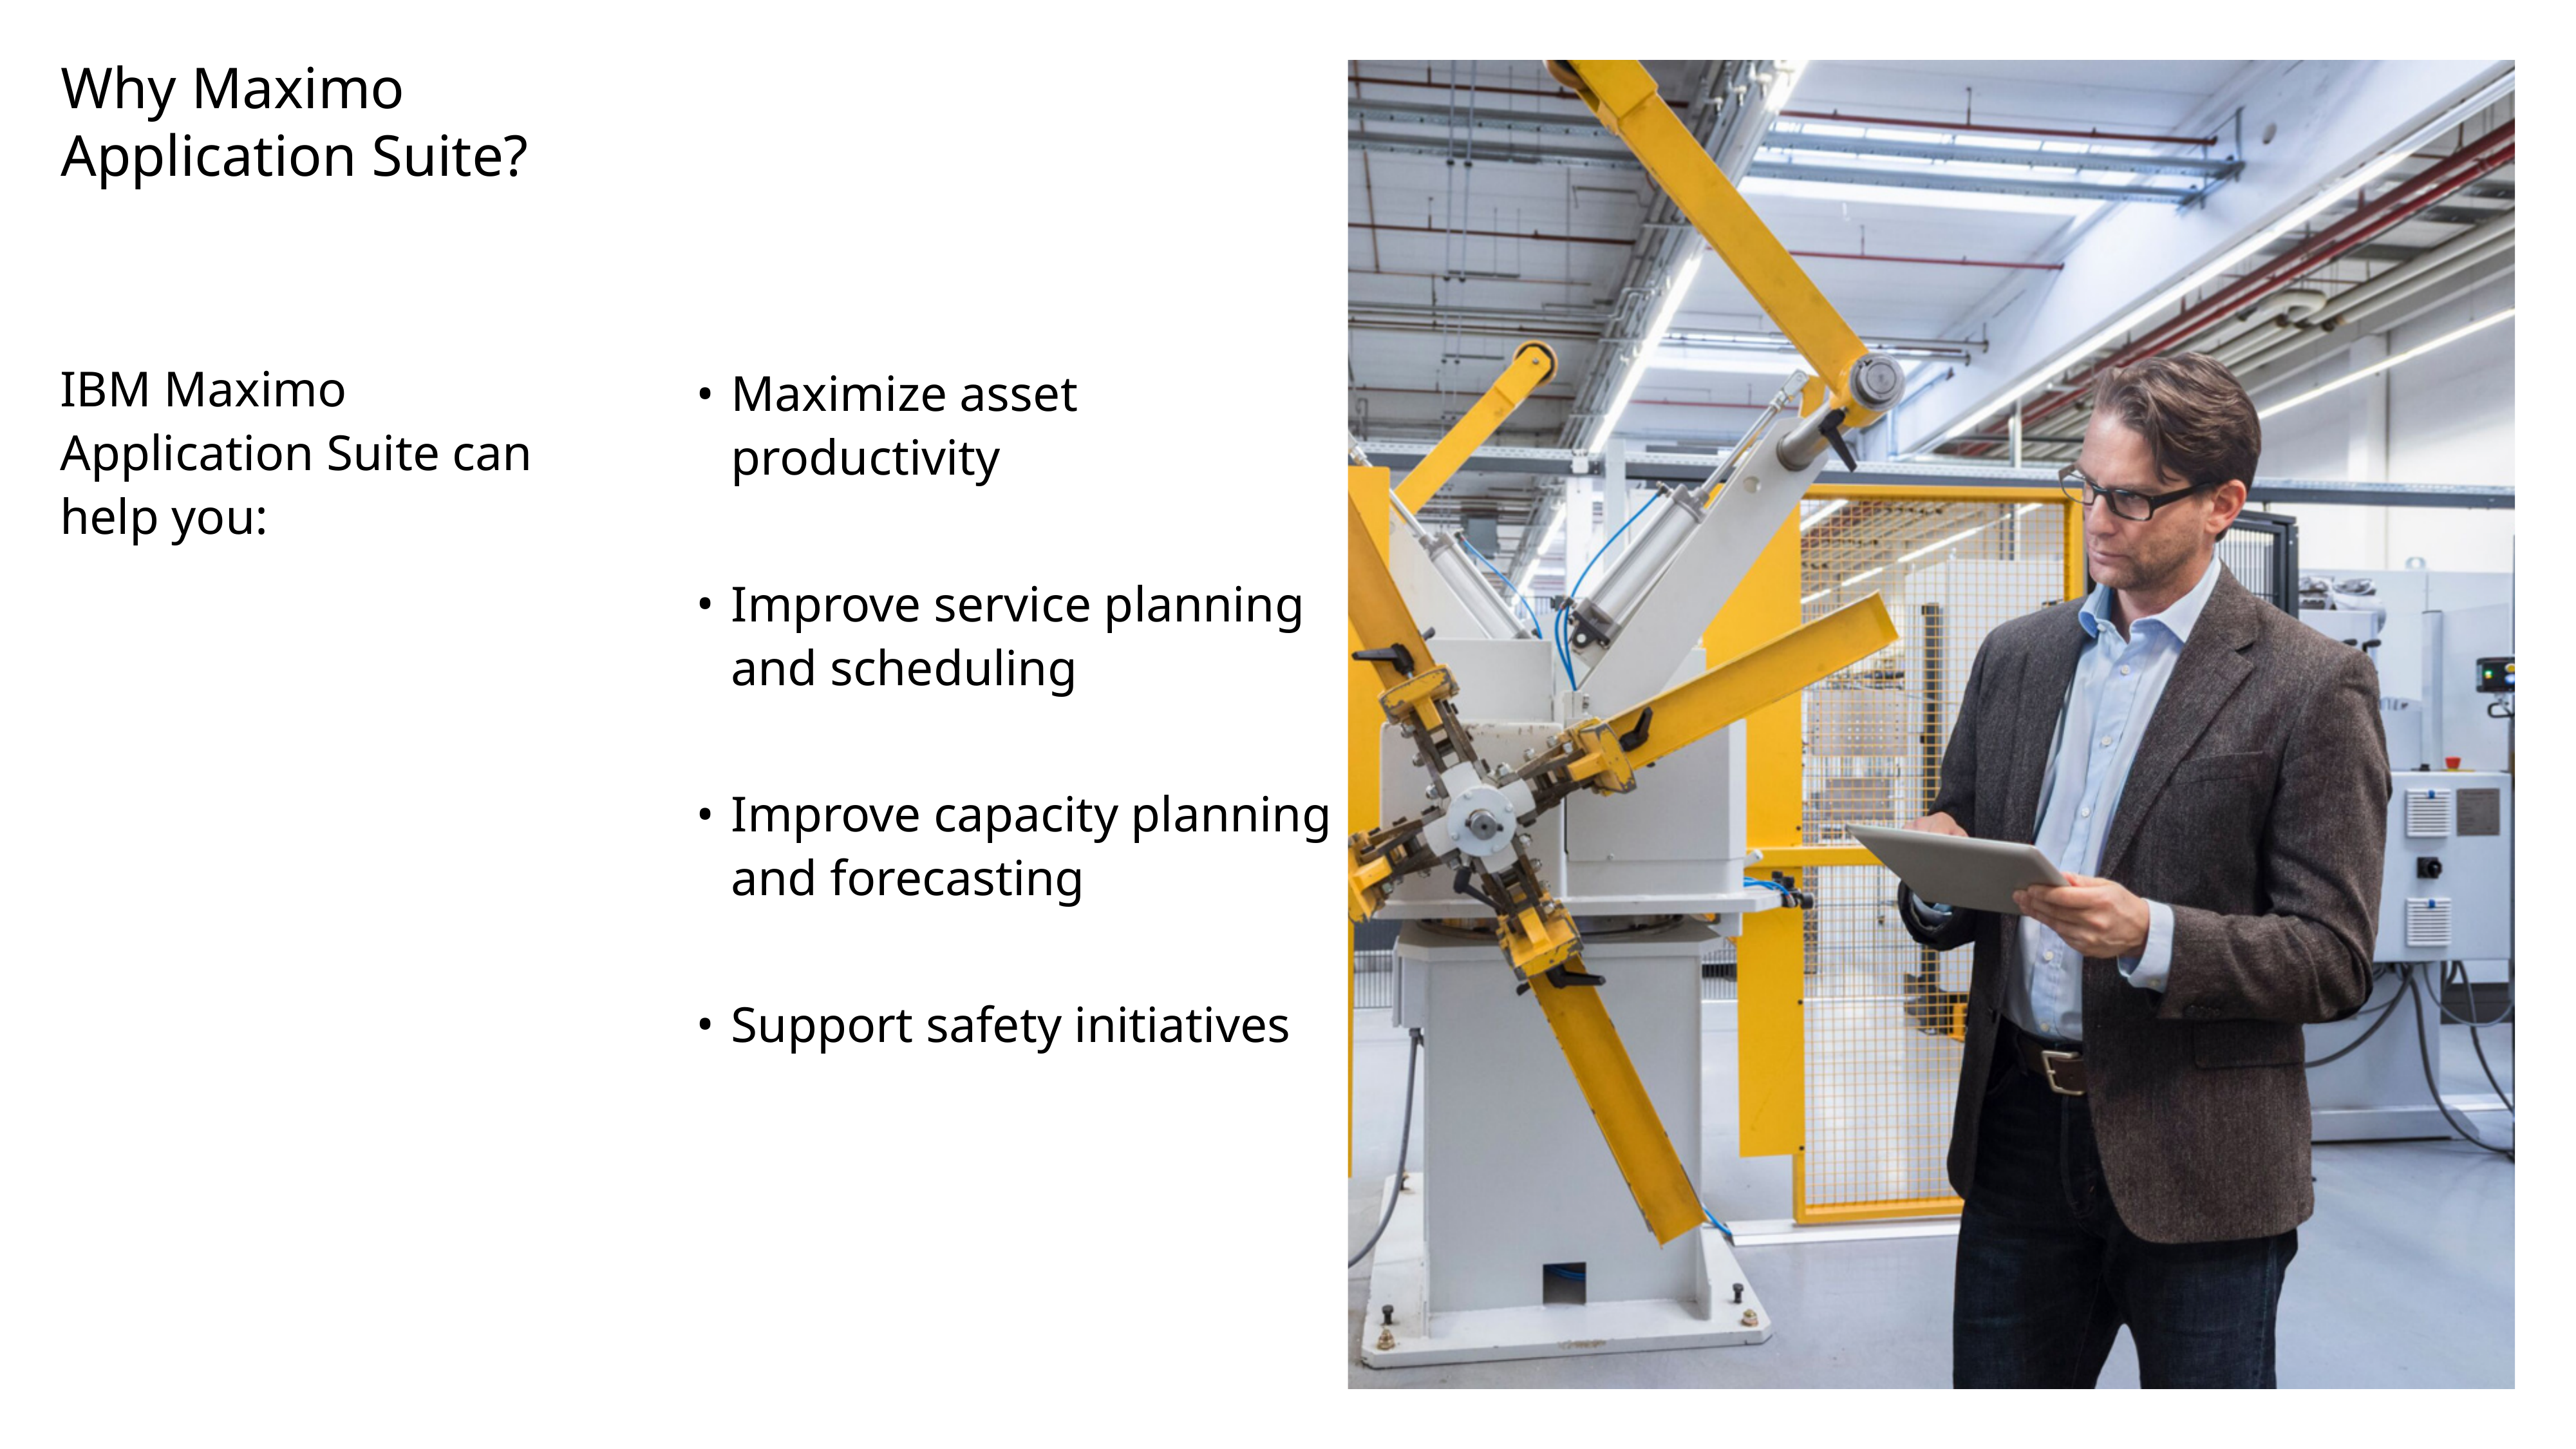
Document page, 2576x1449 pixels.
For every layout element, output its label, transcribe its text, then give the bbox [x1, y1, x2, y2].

picture [1348, 60, 2515, 1389]
title Why Maximo Application Suite? [60, 52, 584, 214]
list Maximize asset productivity Improve service planning and scheduling Improve capacity planning and forecasting Support safety initiatives [696, 357, 1341, 1264]
list IBM Maximo Application Suite can help you: [59, 352, 604, 535]
